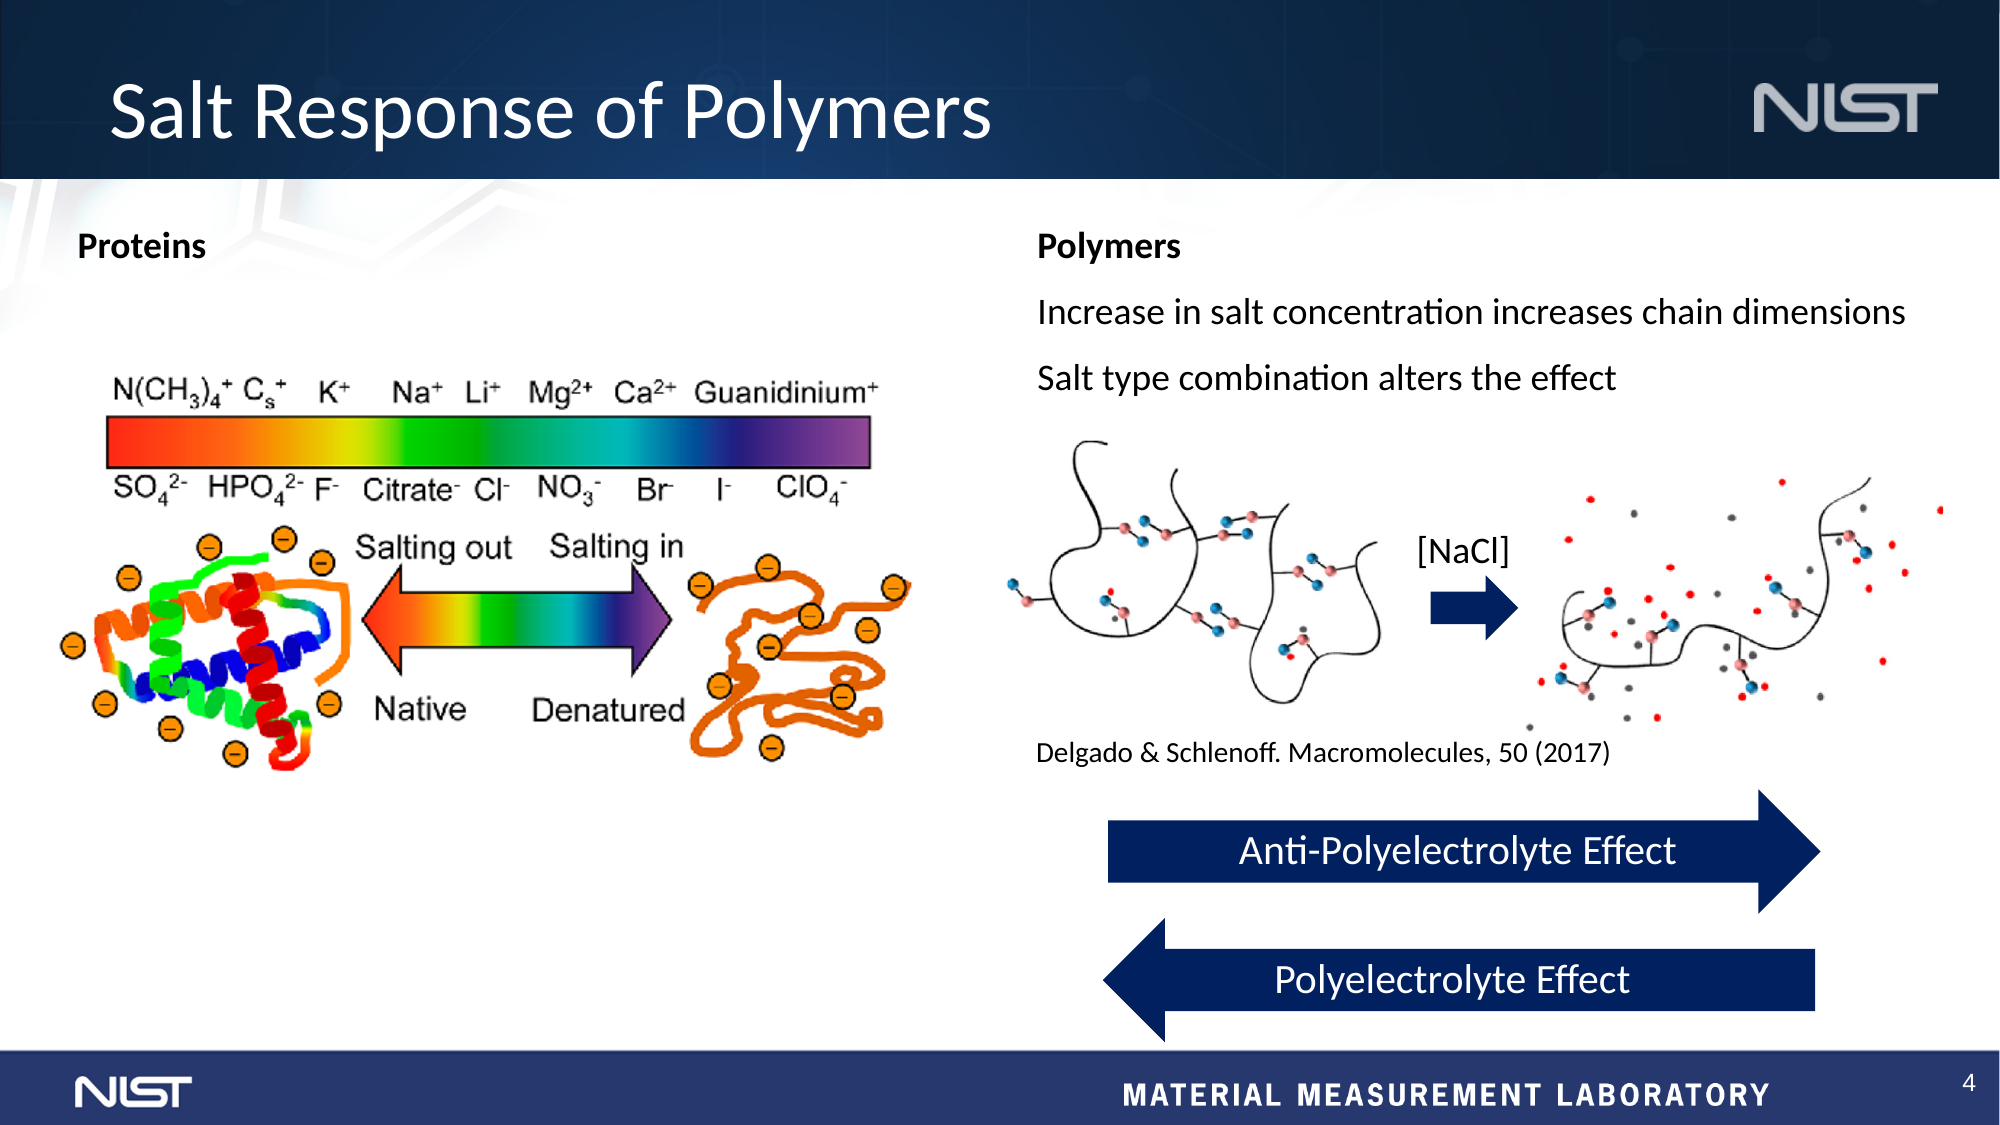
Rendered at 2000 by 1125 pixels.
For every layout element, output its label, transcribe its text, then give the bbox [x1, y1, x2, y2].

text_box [1102, 917, 1816, 1043]
text_box Proteins [63, 213, 222, 274]
slide_number 4 [1816, 1051, 1992, 1112]
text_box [1107, 789, 1821, 914]
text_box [1005, 424, 1944, 777]
text_box Polymers Increase in salt concentration increases chain dimensions Salt type combination alters the effect [1022, 213, 1923, 406]
picture [0, 0, 2000, 1125]
title Salt Response of Polymers [94, 0, 1819, 214]
